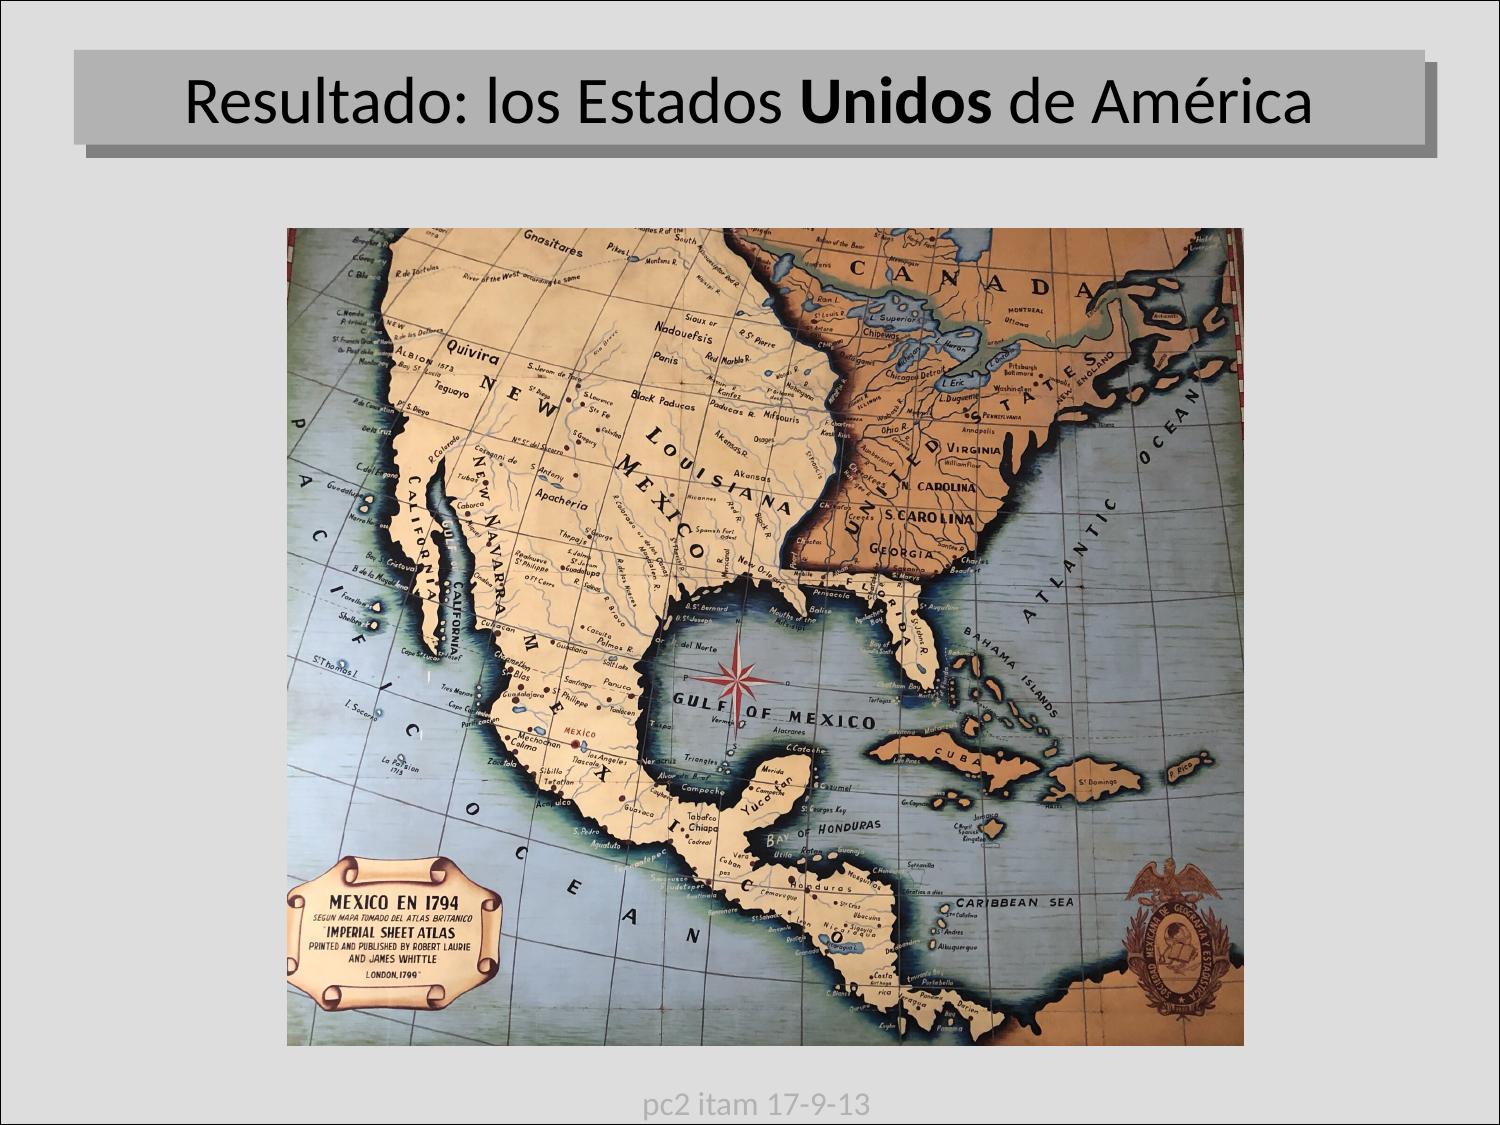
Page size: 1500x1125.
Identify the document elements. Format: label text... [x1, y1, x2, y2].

text_box Resultado: los Estados Unidos de América [73, 49, 1425, 145]
picture [287, 228, 1244, 1047]
